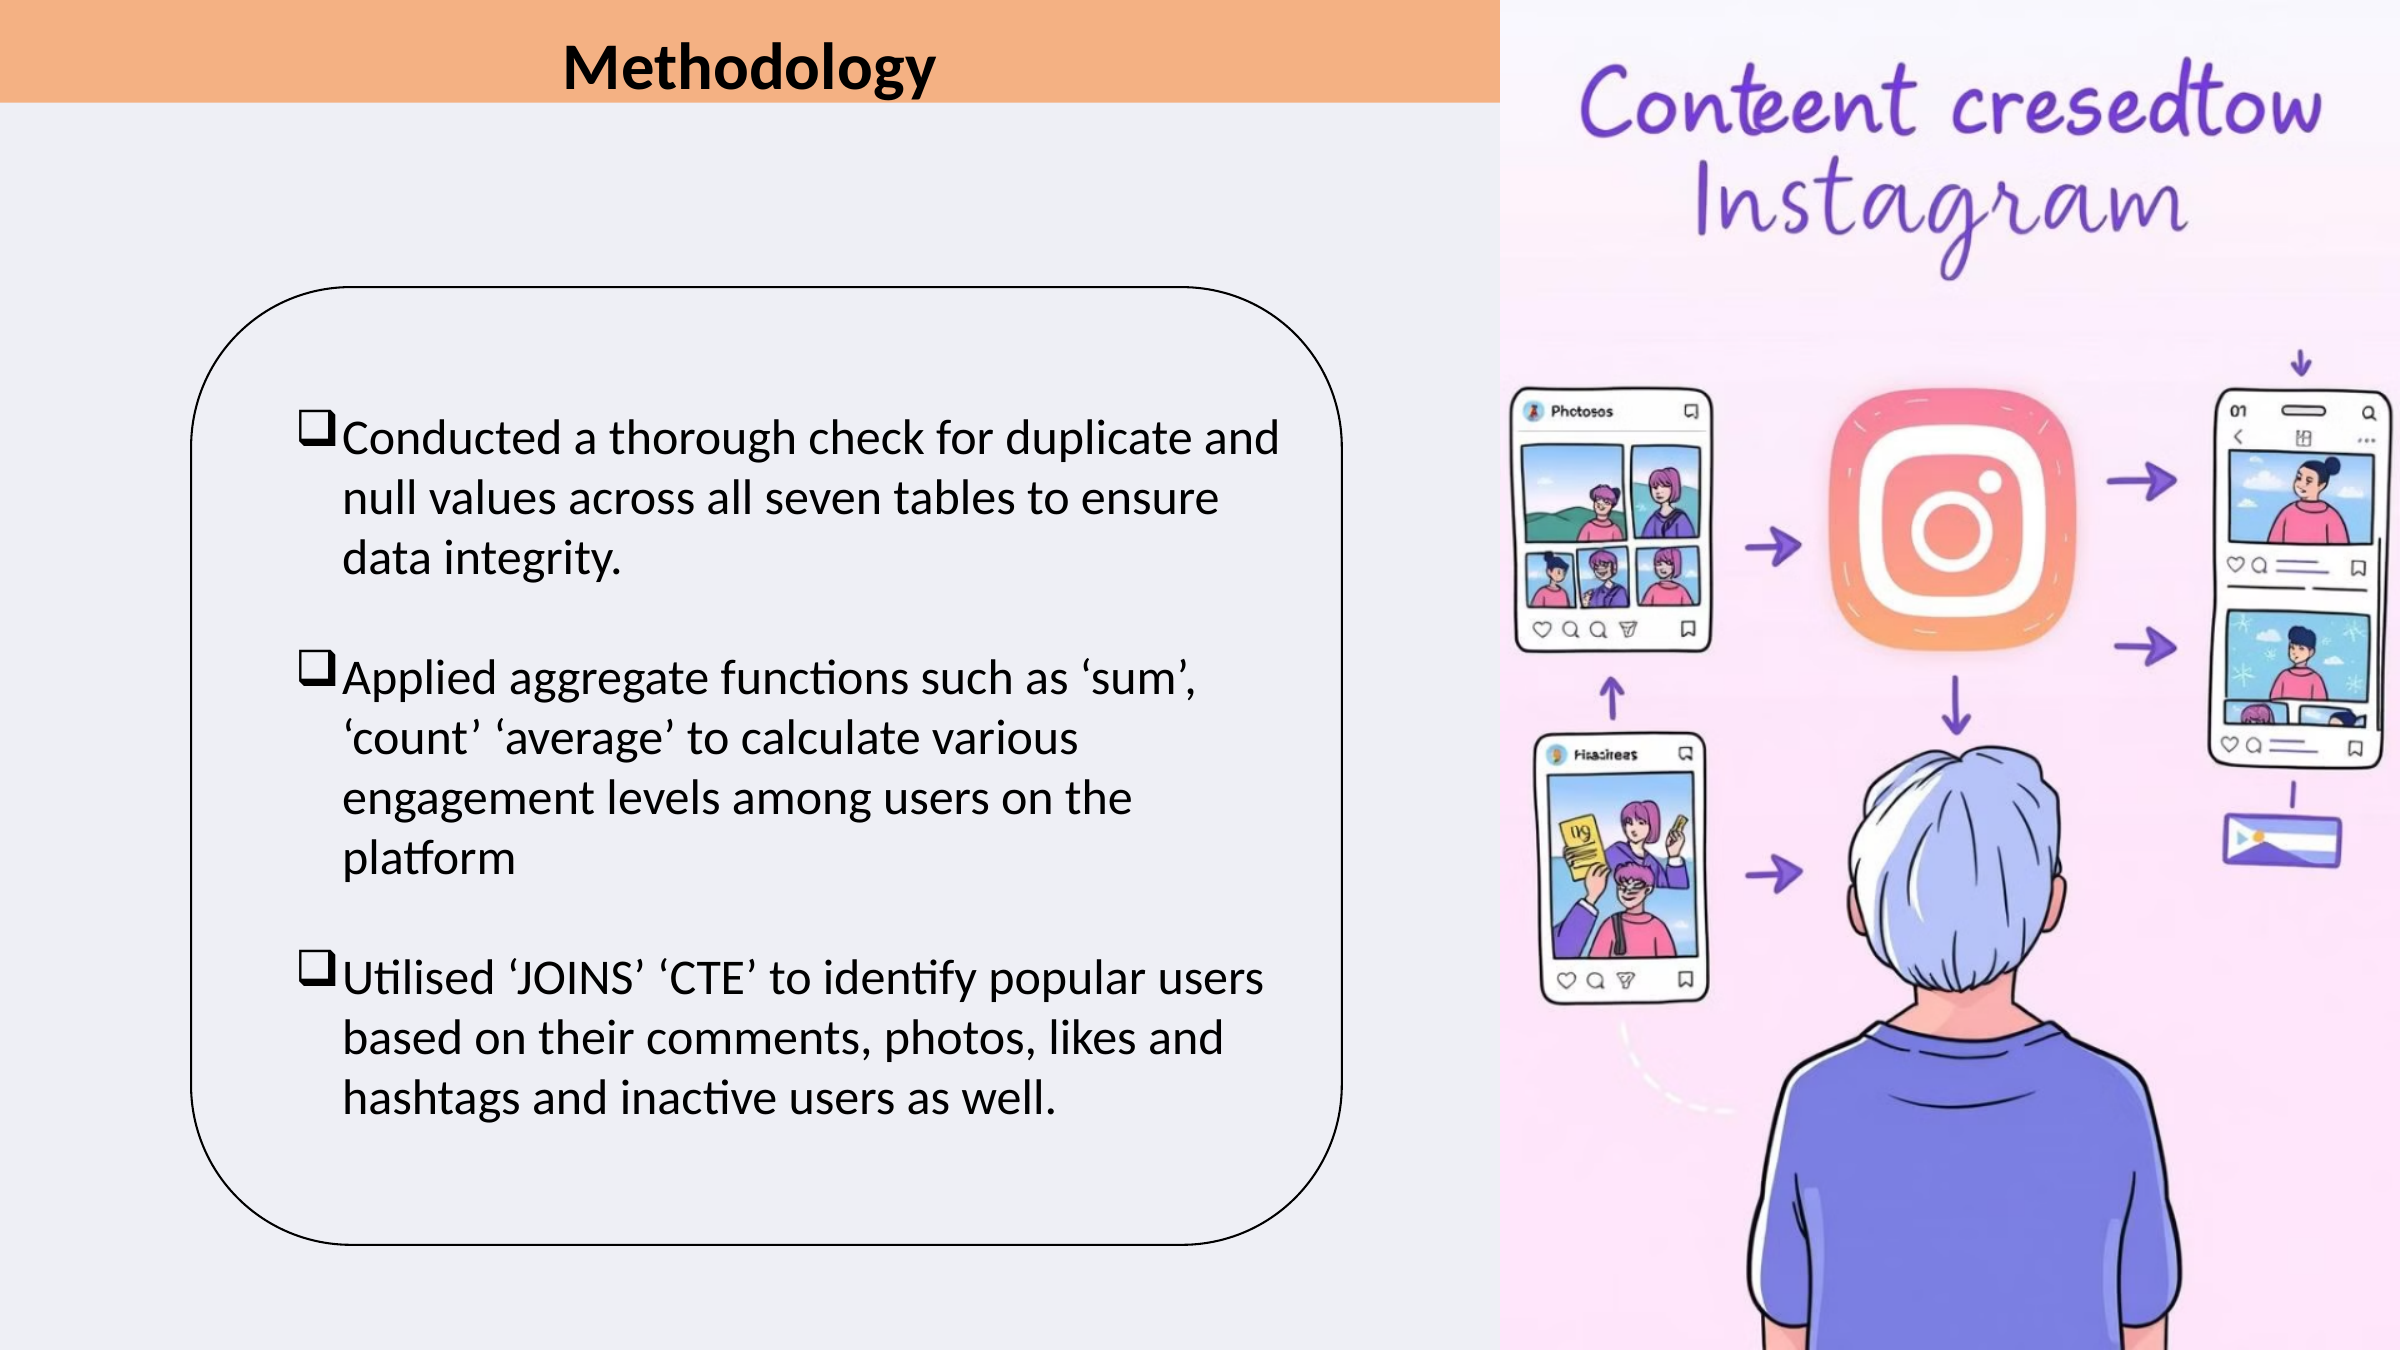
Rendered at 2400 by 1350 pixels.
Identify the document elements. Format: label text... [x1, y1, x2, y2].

text_box [291, 234, 1297, 397]
text_box Methodology [0, 0, 1499, 103]
picture [1499, 0, 2400, 1350]
text_box Conducted a thorough check for duplicate and null values across all seven tables to ensure data integrity. Applied aggregate functions such as ‘sum’, ‘count’ ‘average’ to calculate various engagement levels among users on the platform Utilised ‘JOINS’ ‘CTE’ to identify popular users based on their comments, photos, likes and hashtags and inactive users as well. [280, 397, 1311, 1193]
text_box [291, 1193, 1297, 1298]
text_box [1297, 334, 1343, 1182]
text_box [190, 297, 291, 1235]
